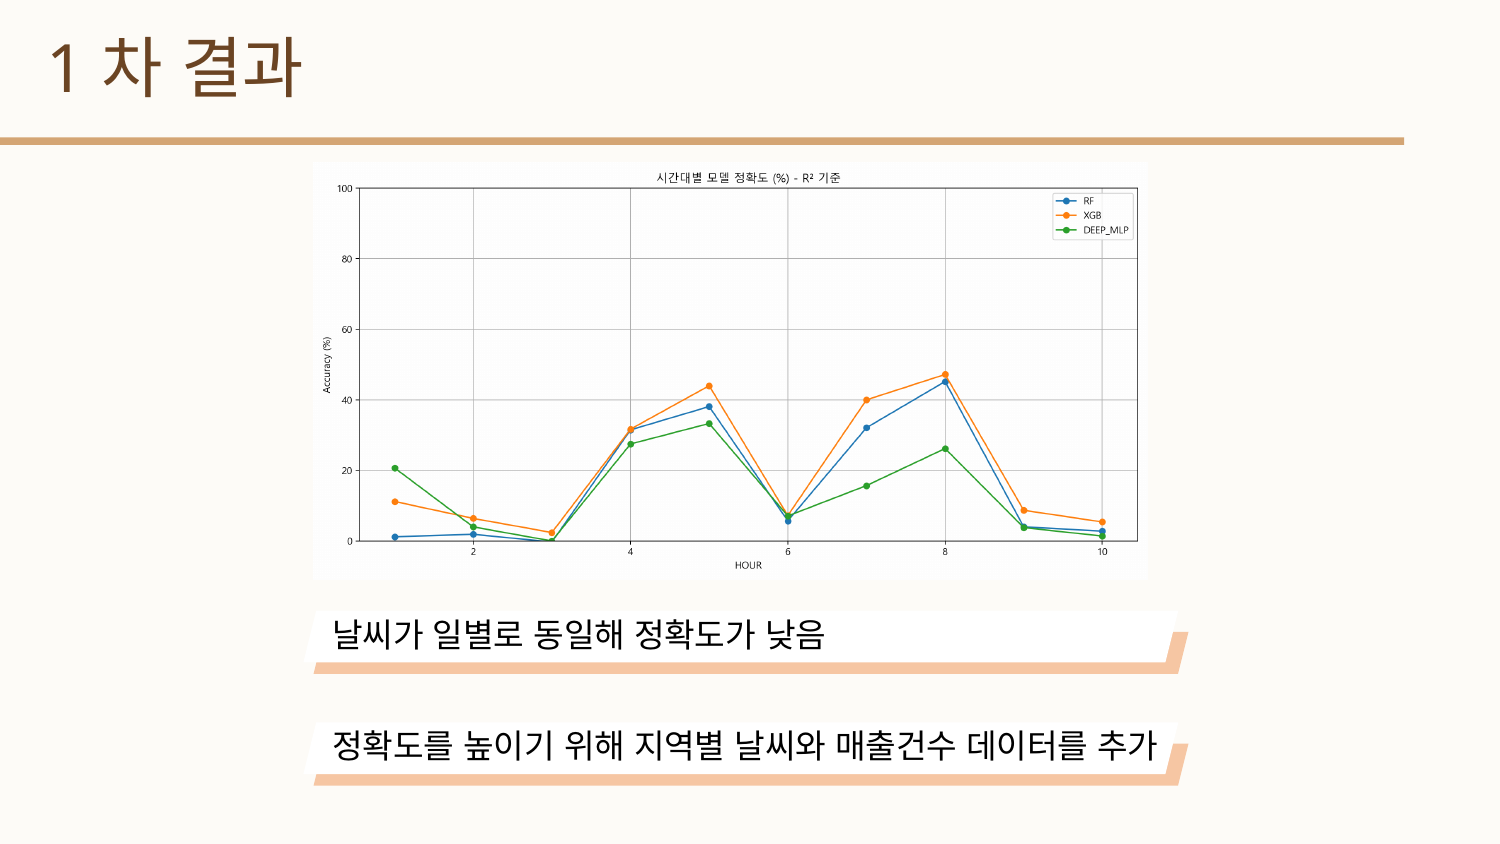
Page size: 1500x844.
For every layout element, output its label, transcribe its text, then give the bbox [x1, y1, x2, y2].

text_box 1차 결과 [46, 50, 766, 107]
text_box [303, 722, 1189, 786]
picture [313, 162, 1148, 580]
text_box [303, 610, 1189, 674]
